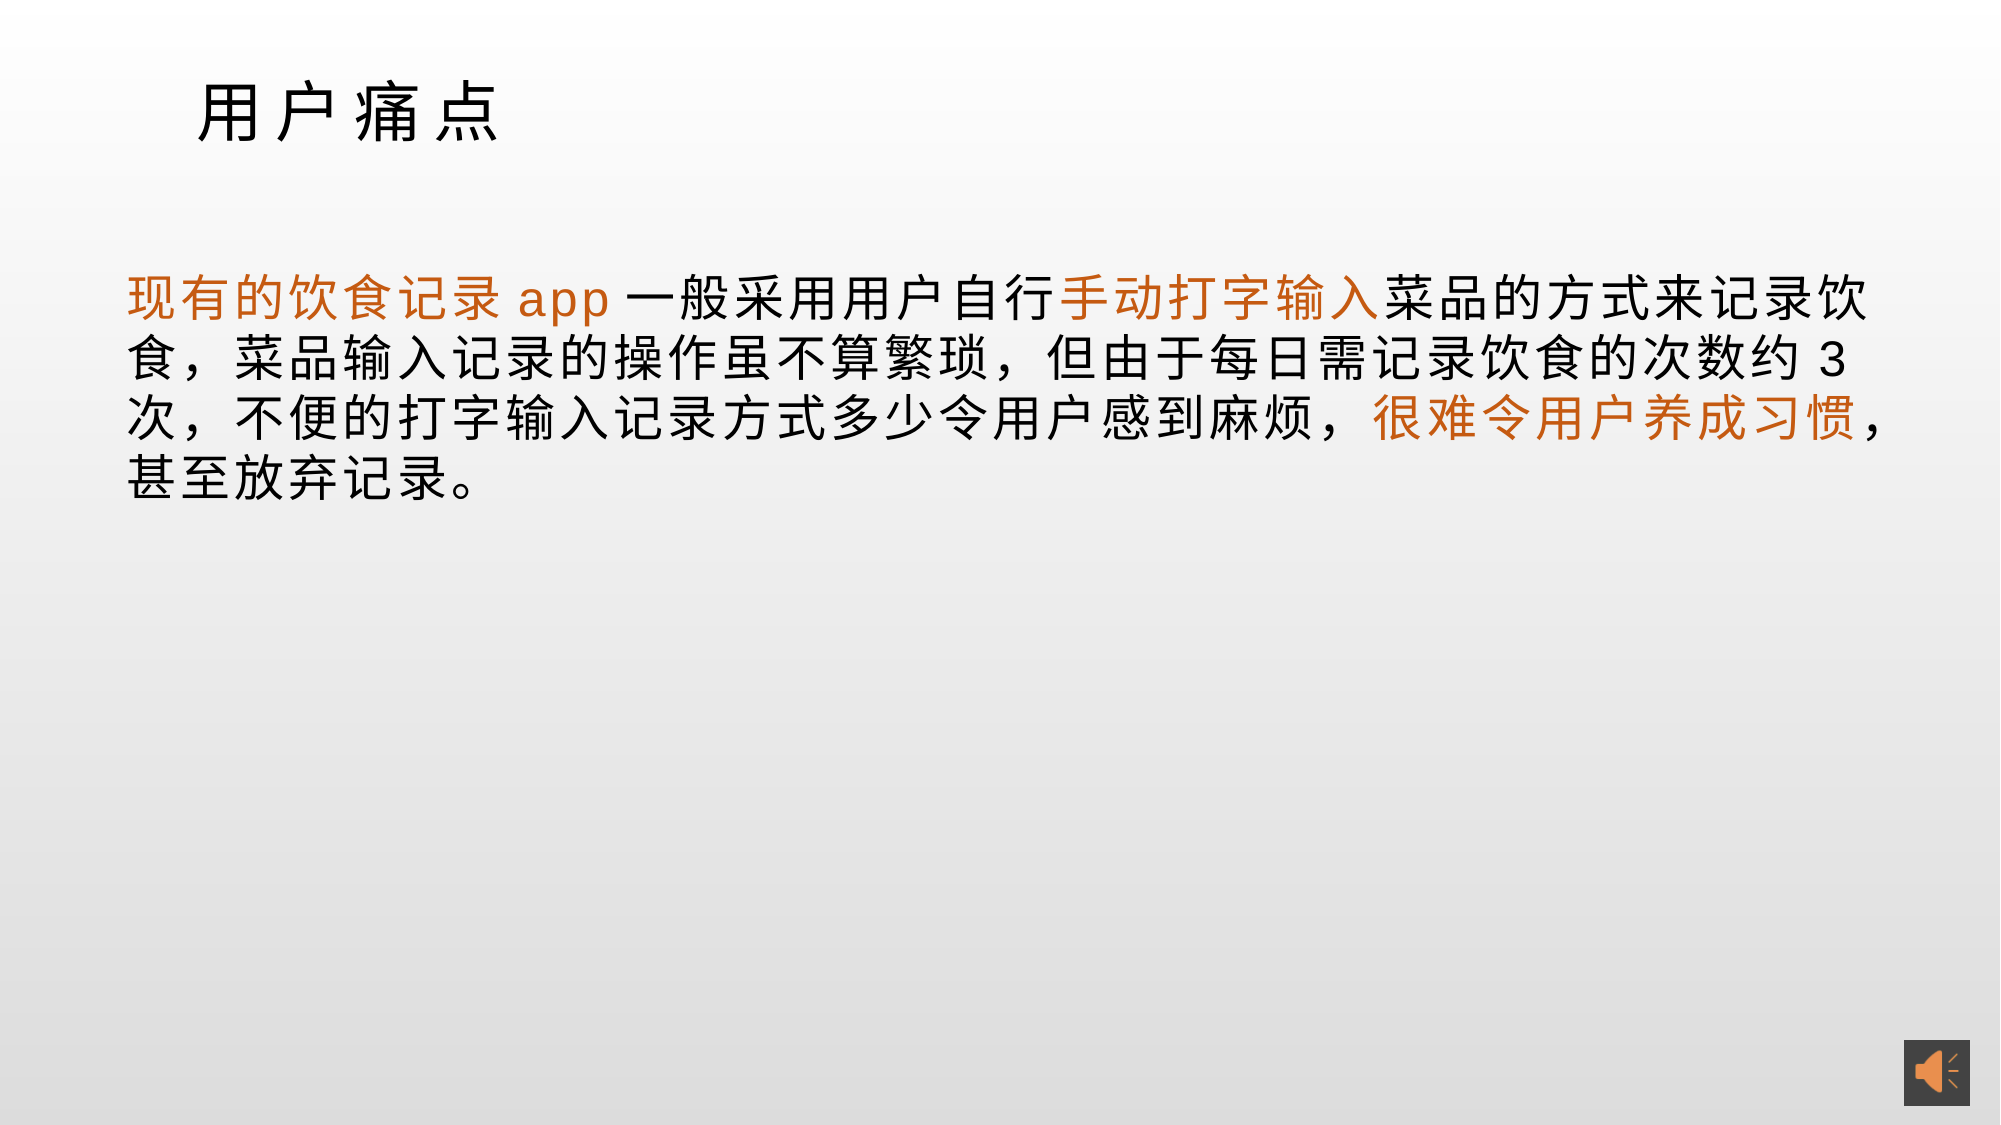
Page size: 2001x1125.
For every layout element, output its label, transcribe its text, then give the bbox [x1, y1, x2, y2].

subtitle 现有的饮食记录app一般采用用户自行手动打字输入菜品的方式来记录饮食，菜品输入记录的操作虽不算繁琐，但由于每日需记录饮食的次数约3次，不便的打字输入记录方式多少令用户感到麻烦，很难令用户养成习惯，甚至放弃记录。 [109, 260, 1891, 792]
title 用户痛点 [0, 63, 685, 164]
picture [1903, 1038, 1972, 1107]
